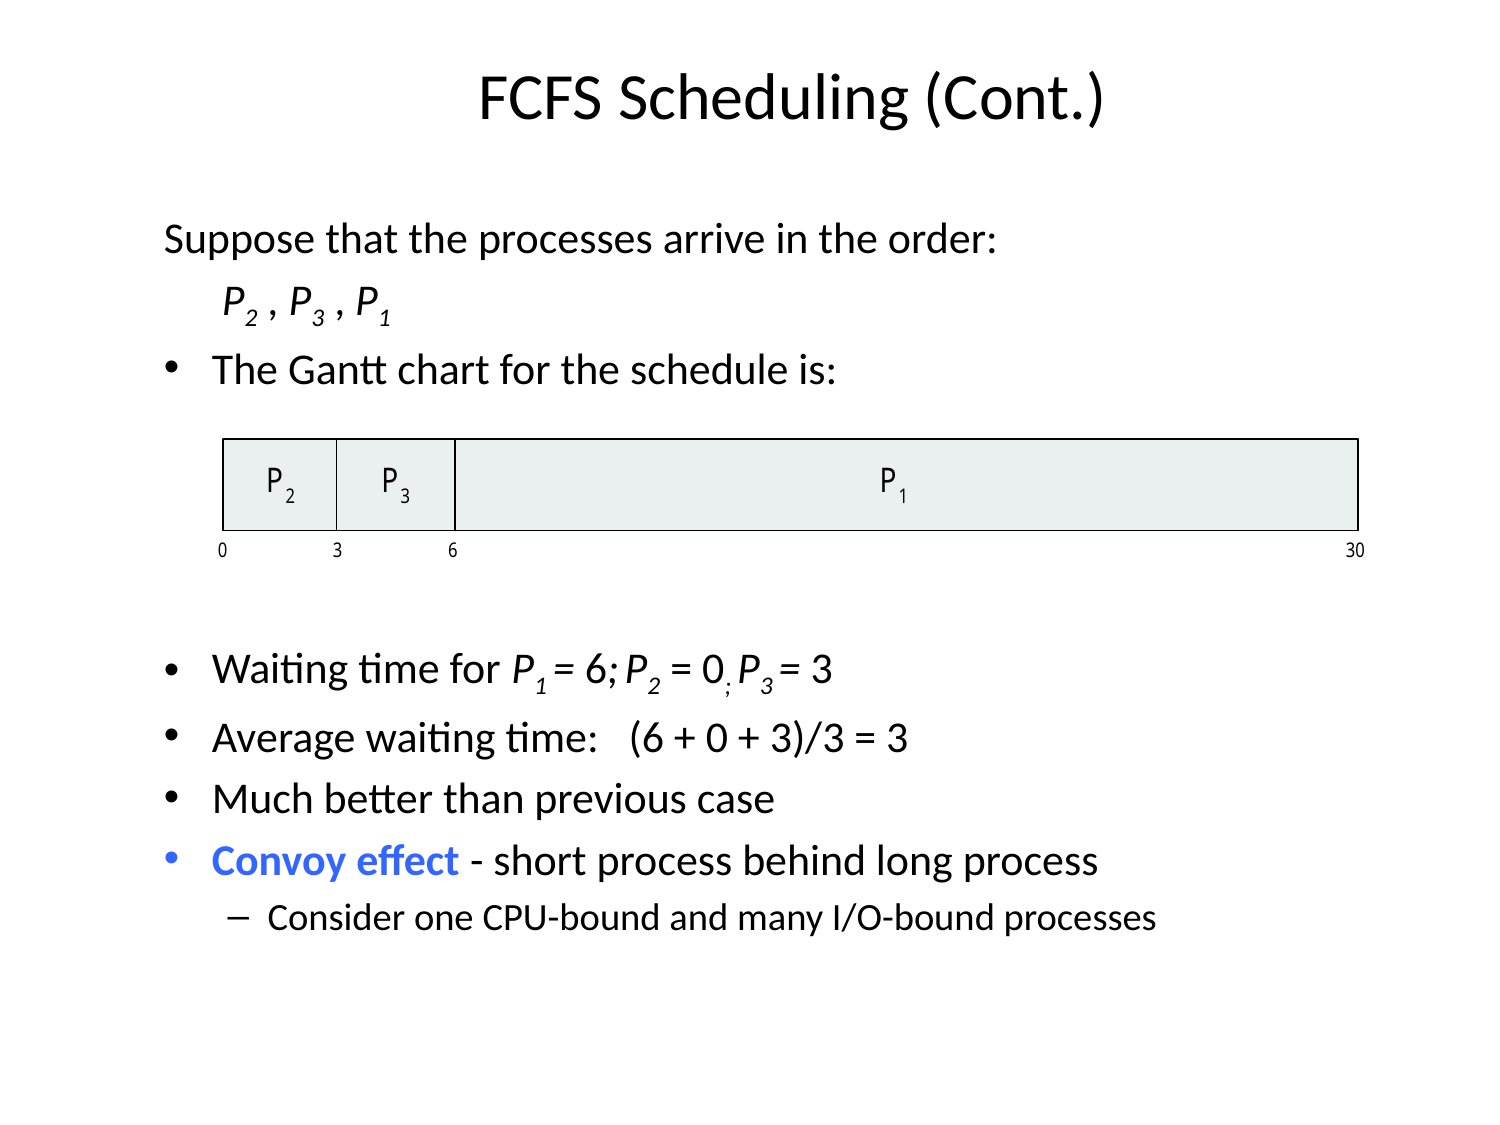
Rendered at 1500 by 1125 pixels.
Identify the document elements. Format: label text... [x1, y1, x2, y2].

list Suppose that the processes arrive in the order: P2 , P3 , P1 The Gantt chart for the schedule is: Waiting time for P1 = 6; P2 = 0; P3 = 3 Average waiting time: (6 + 0 + 3)/3 = 3 Much better than previous case Convoy effect - short process behind long process Consider one CPU-bound and many I/O-bound processes [148, 202, 1405, 946]
picture [208, 431, 1377, 564]
title FCFS Scheduling (Cont.) [161, 45, 1425, 141]
